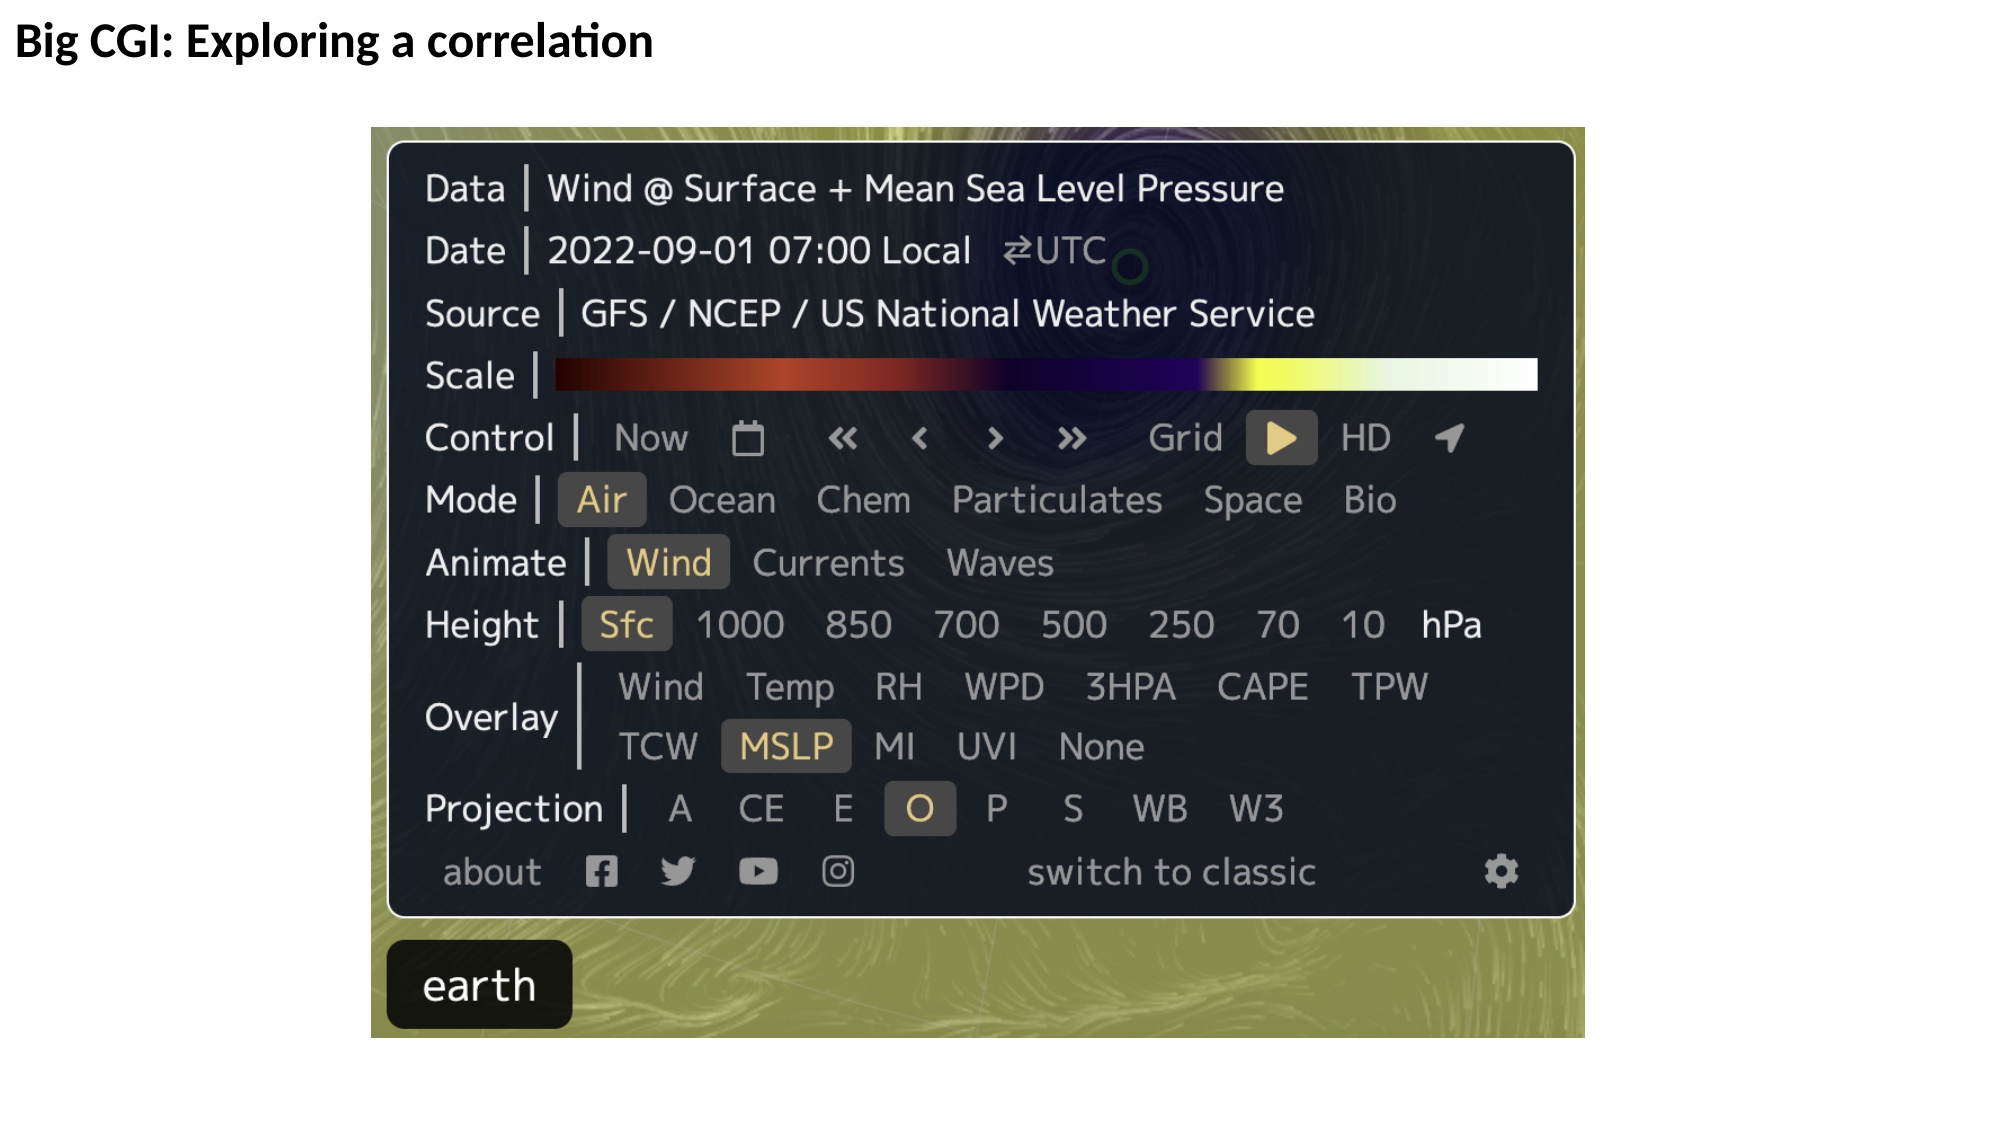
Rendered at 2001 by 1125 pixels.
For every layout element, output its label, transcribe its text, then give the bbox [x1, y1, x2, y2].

picture [371, 127, 1585, 1038]
text_box Big CGI: Exploring a correlation [0, 0, 1956, 75]
